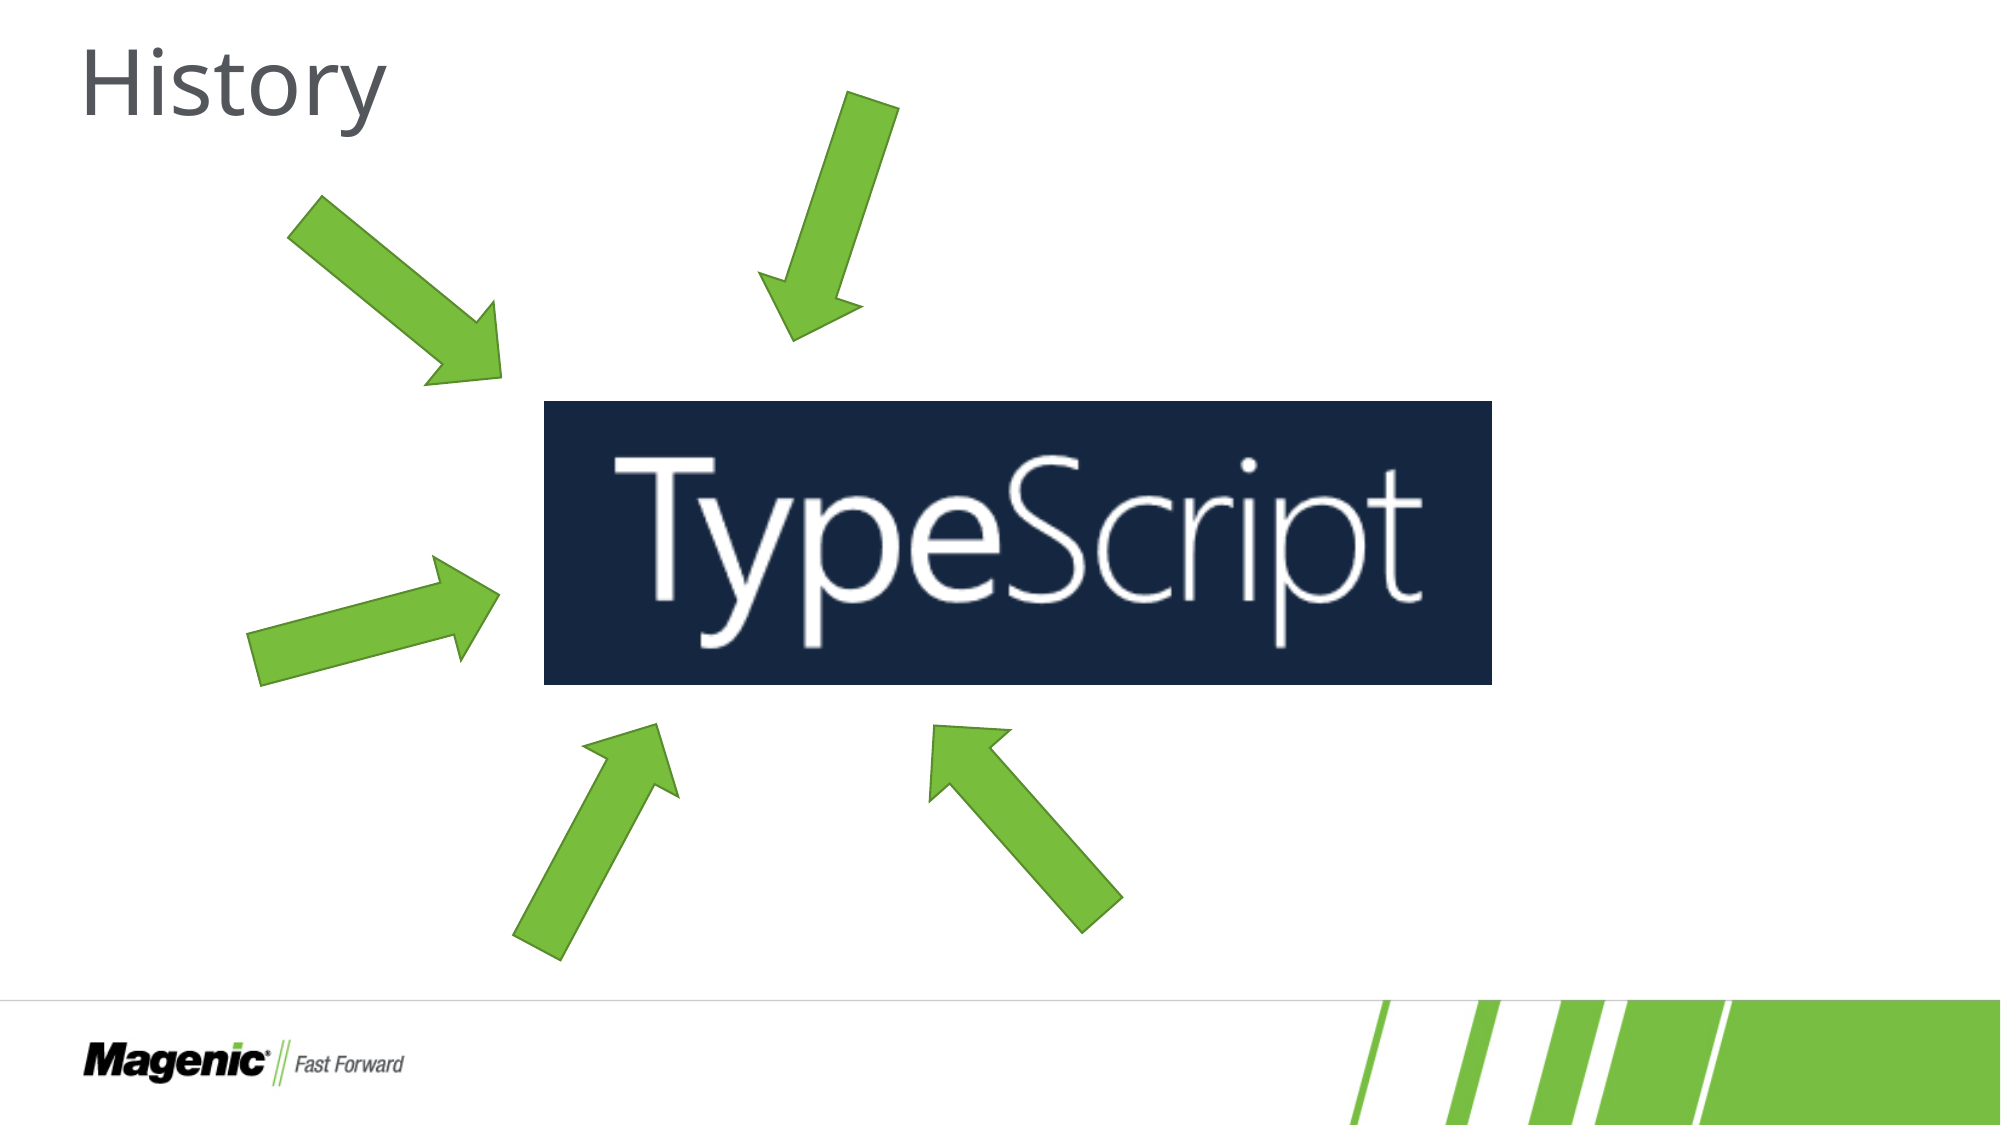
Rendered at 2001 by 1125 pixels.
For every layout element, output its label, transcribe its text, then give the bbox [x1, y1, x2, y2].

text_box [286, 194, 503, 387]
title History [63, 41, 1938, 131]
text_box [246, 554, 501, 688]
text_box [511, 722, 680, 962]
text_box [928, 724, 1124, 935]
text_box [757, 90, 900, 343]
picture [0, 0, 2001, 1125]
